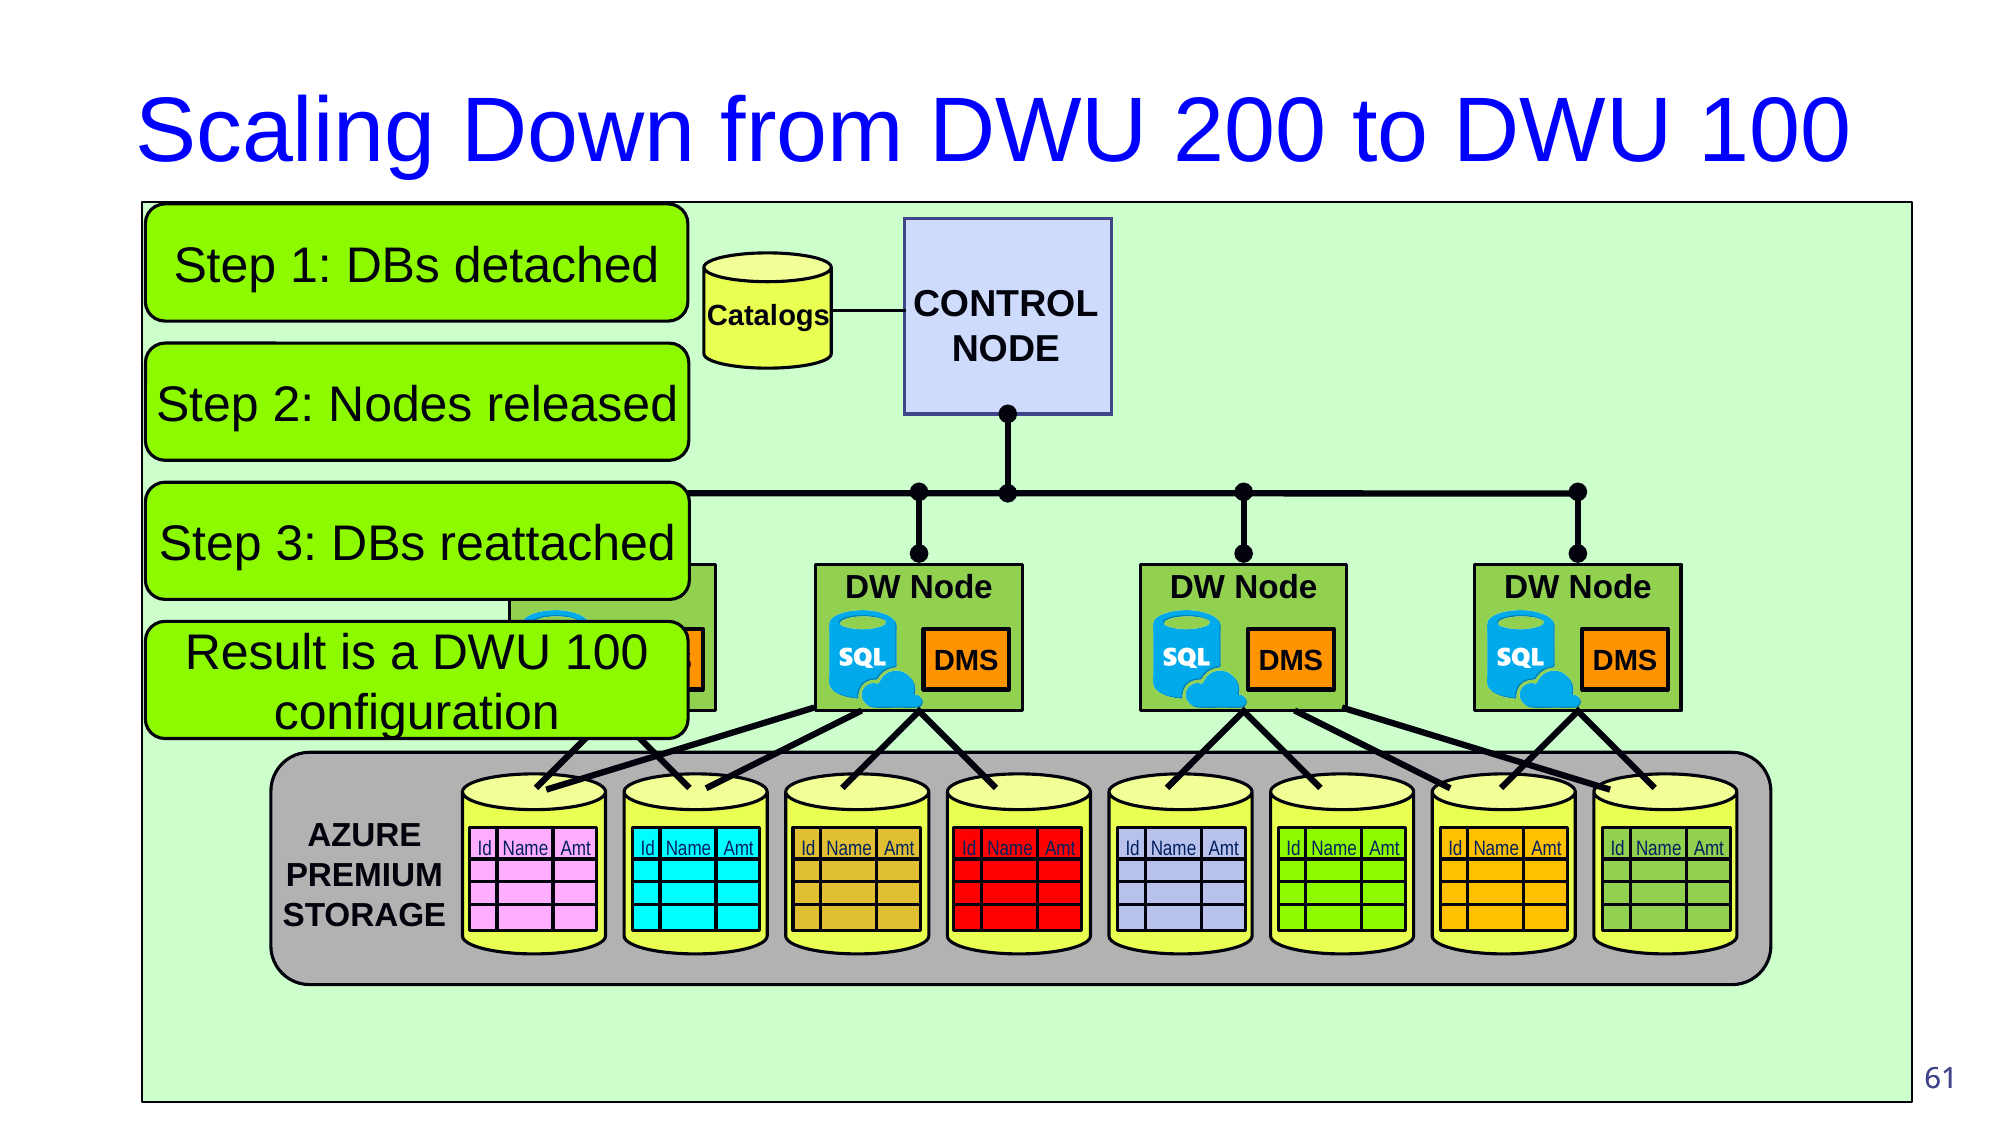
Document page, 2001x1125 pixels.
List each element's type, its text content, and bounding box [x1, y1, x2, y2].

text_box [1140, 491, 1348, 705]
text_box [509, 491, 717, 712]
slide_number 61 [1820, 1031, 1974, 1107]
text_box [240, 752, 1772, 985]
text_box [545, 707, 1611, 790]
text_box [786, 827, 932, 931]
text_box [896, 217, 1115, 415]
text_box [625, 827, 772, 931]
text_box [535, 708, 542, 789]
text_box Result is a DWU 100 configuration [145, 621, 530, 739]
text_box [691, 252, 846, 369]
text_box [1613, 708, 1655, 789]
text_box [141, 201, 1912, 1102]
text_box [1474, 491, 1682, 712]
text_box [1595, 827, 1742, 931]
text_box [1110, 827, 1257, 931]
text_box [1433, 827, 1579, 931]
text_box Step 3: DBs reattached [145, 482, 686, 600]
title Scaling Down from DWU 200 to DWU 100 [119, 0, 1912, 188]
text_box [947, 827, 1093, 931]
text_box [815, 491, 1023, 705]
text_box Step 1: DBs detached [145, 203, 688, 322]
text_box Step 2: Nodes released [145, 343, 689, 461]
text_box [1271, 827, 1417, 931]
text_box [462, 827, 609, 931]
